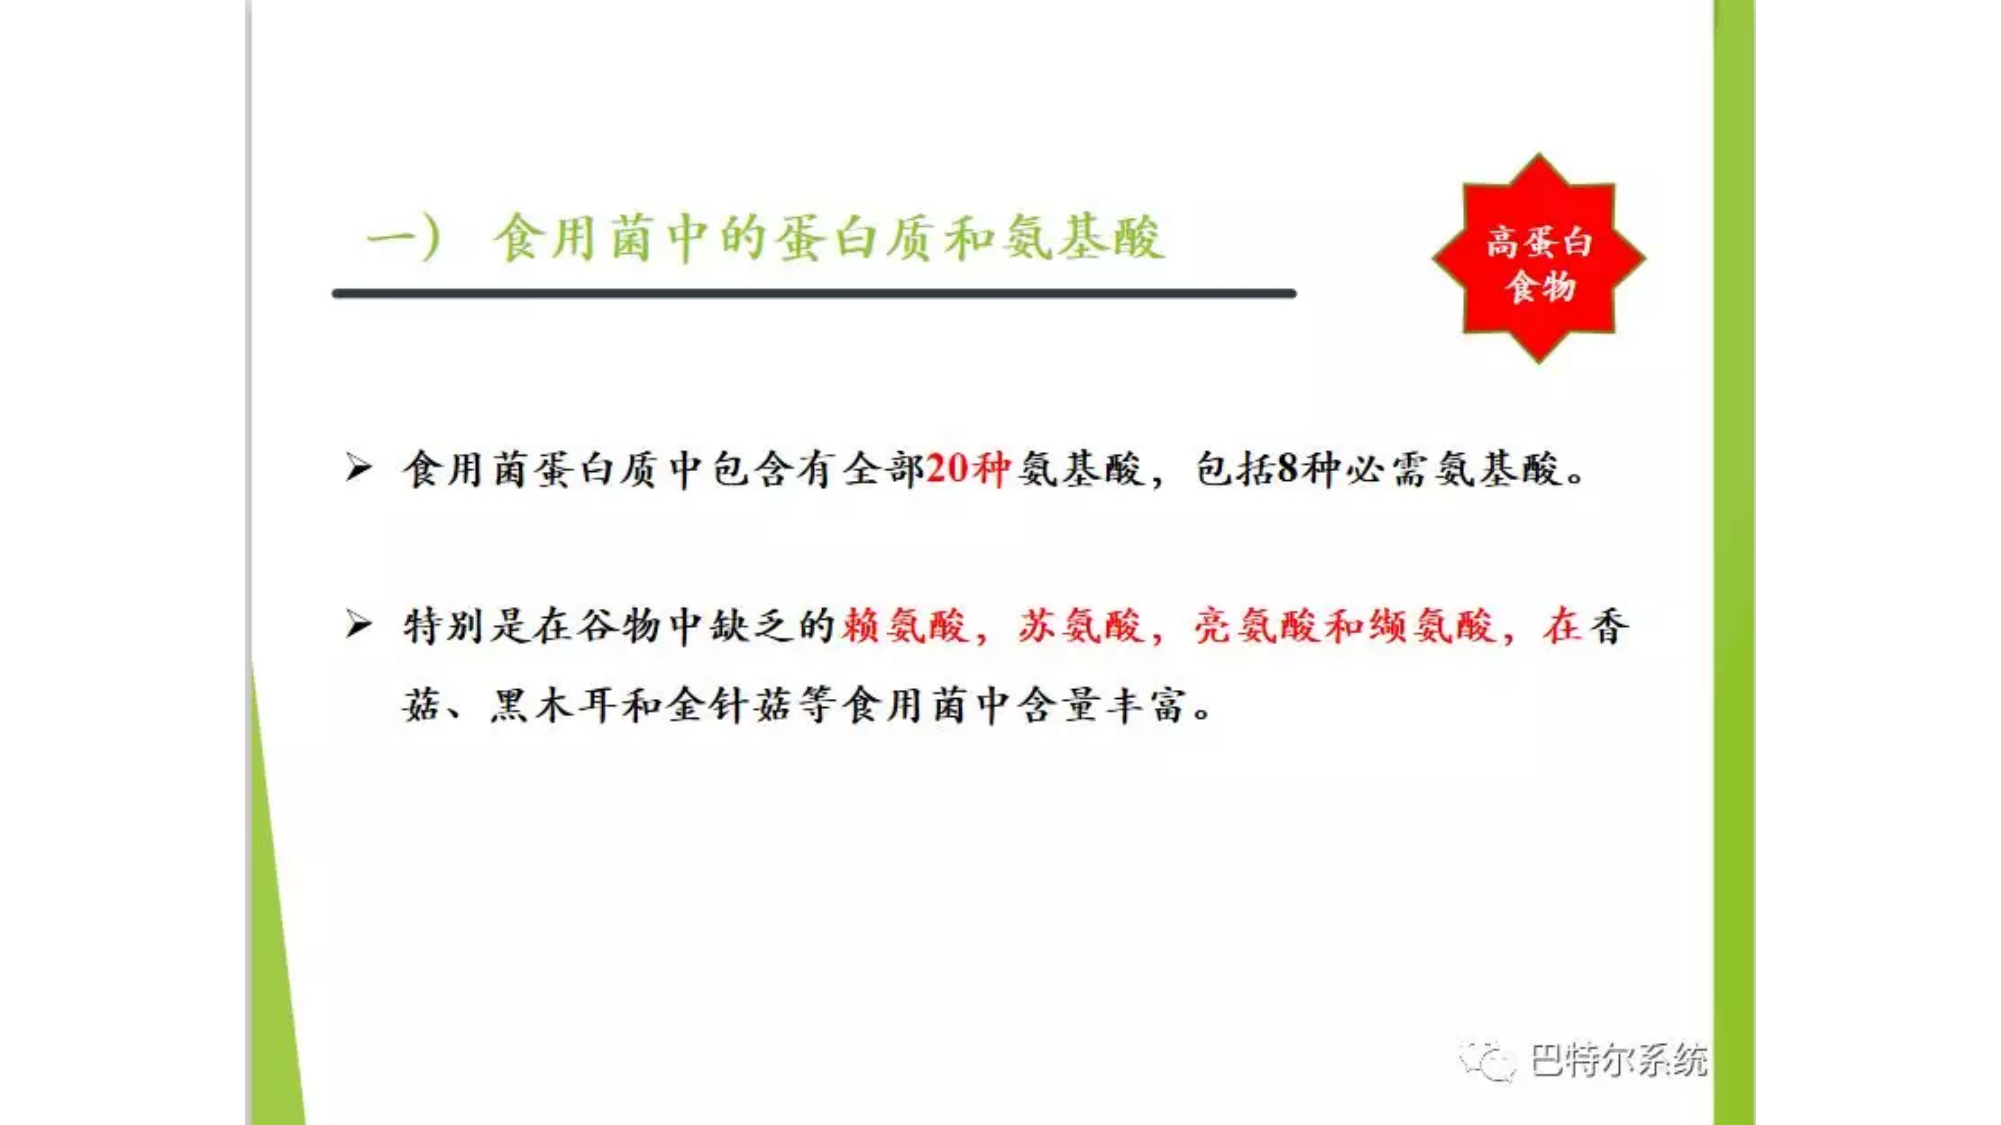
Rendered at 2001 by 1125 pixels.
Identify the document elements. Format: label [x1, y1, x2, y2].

picture [245, 0, 1756, 1125]
